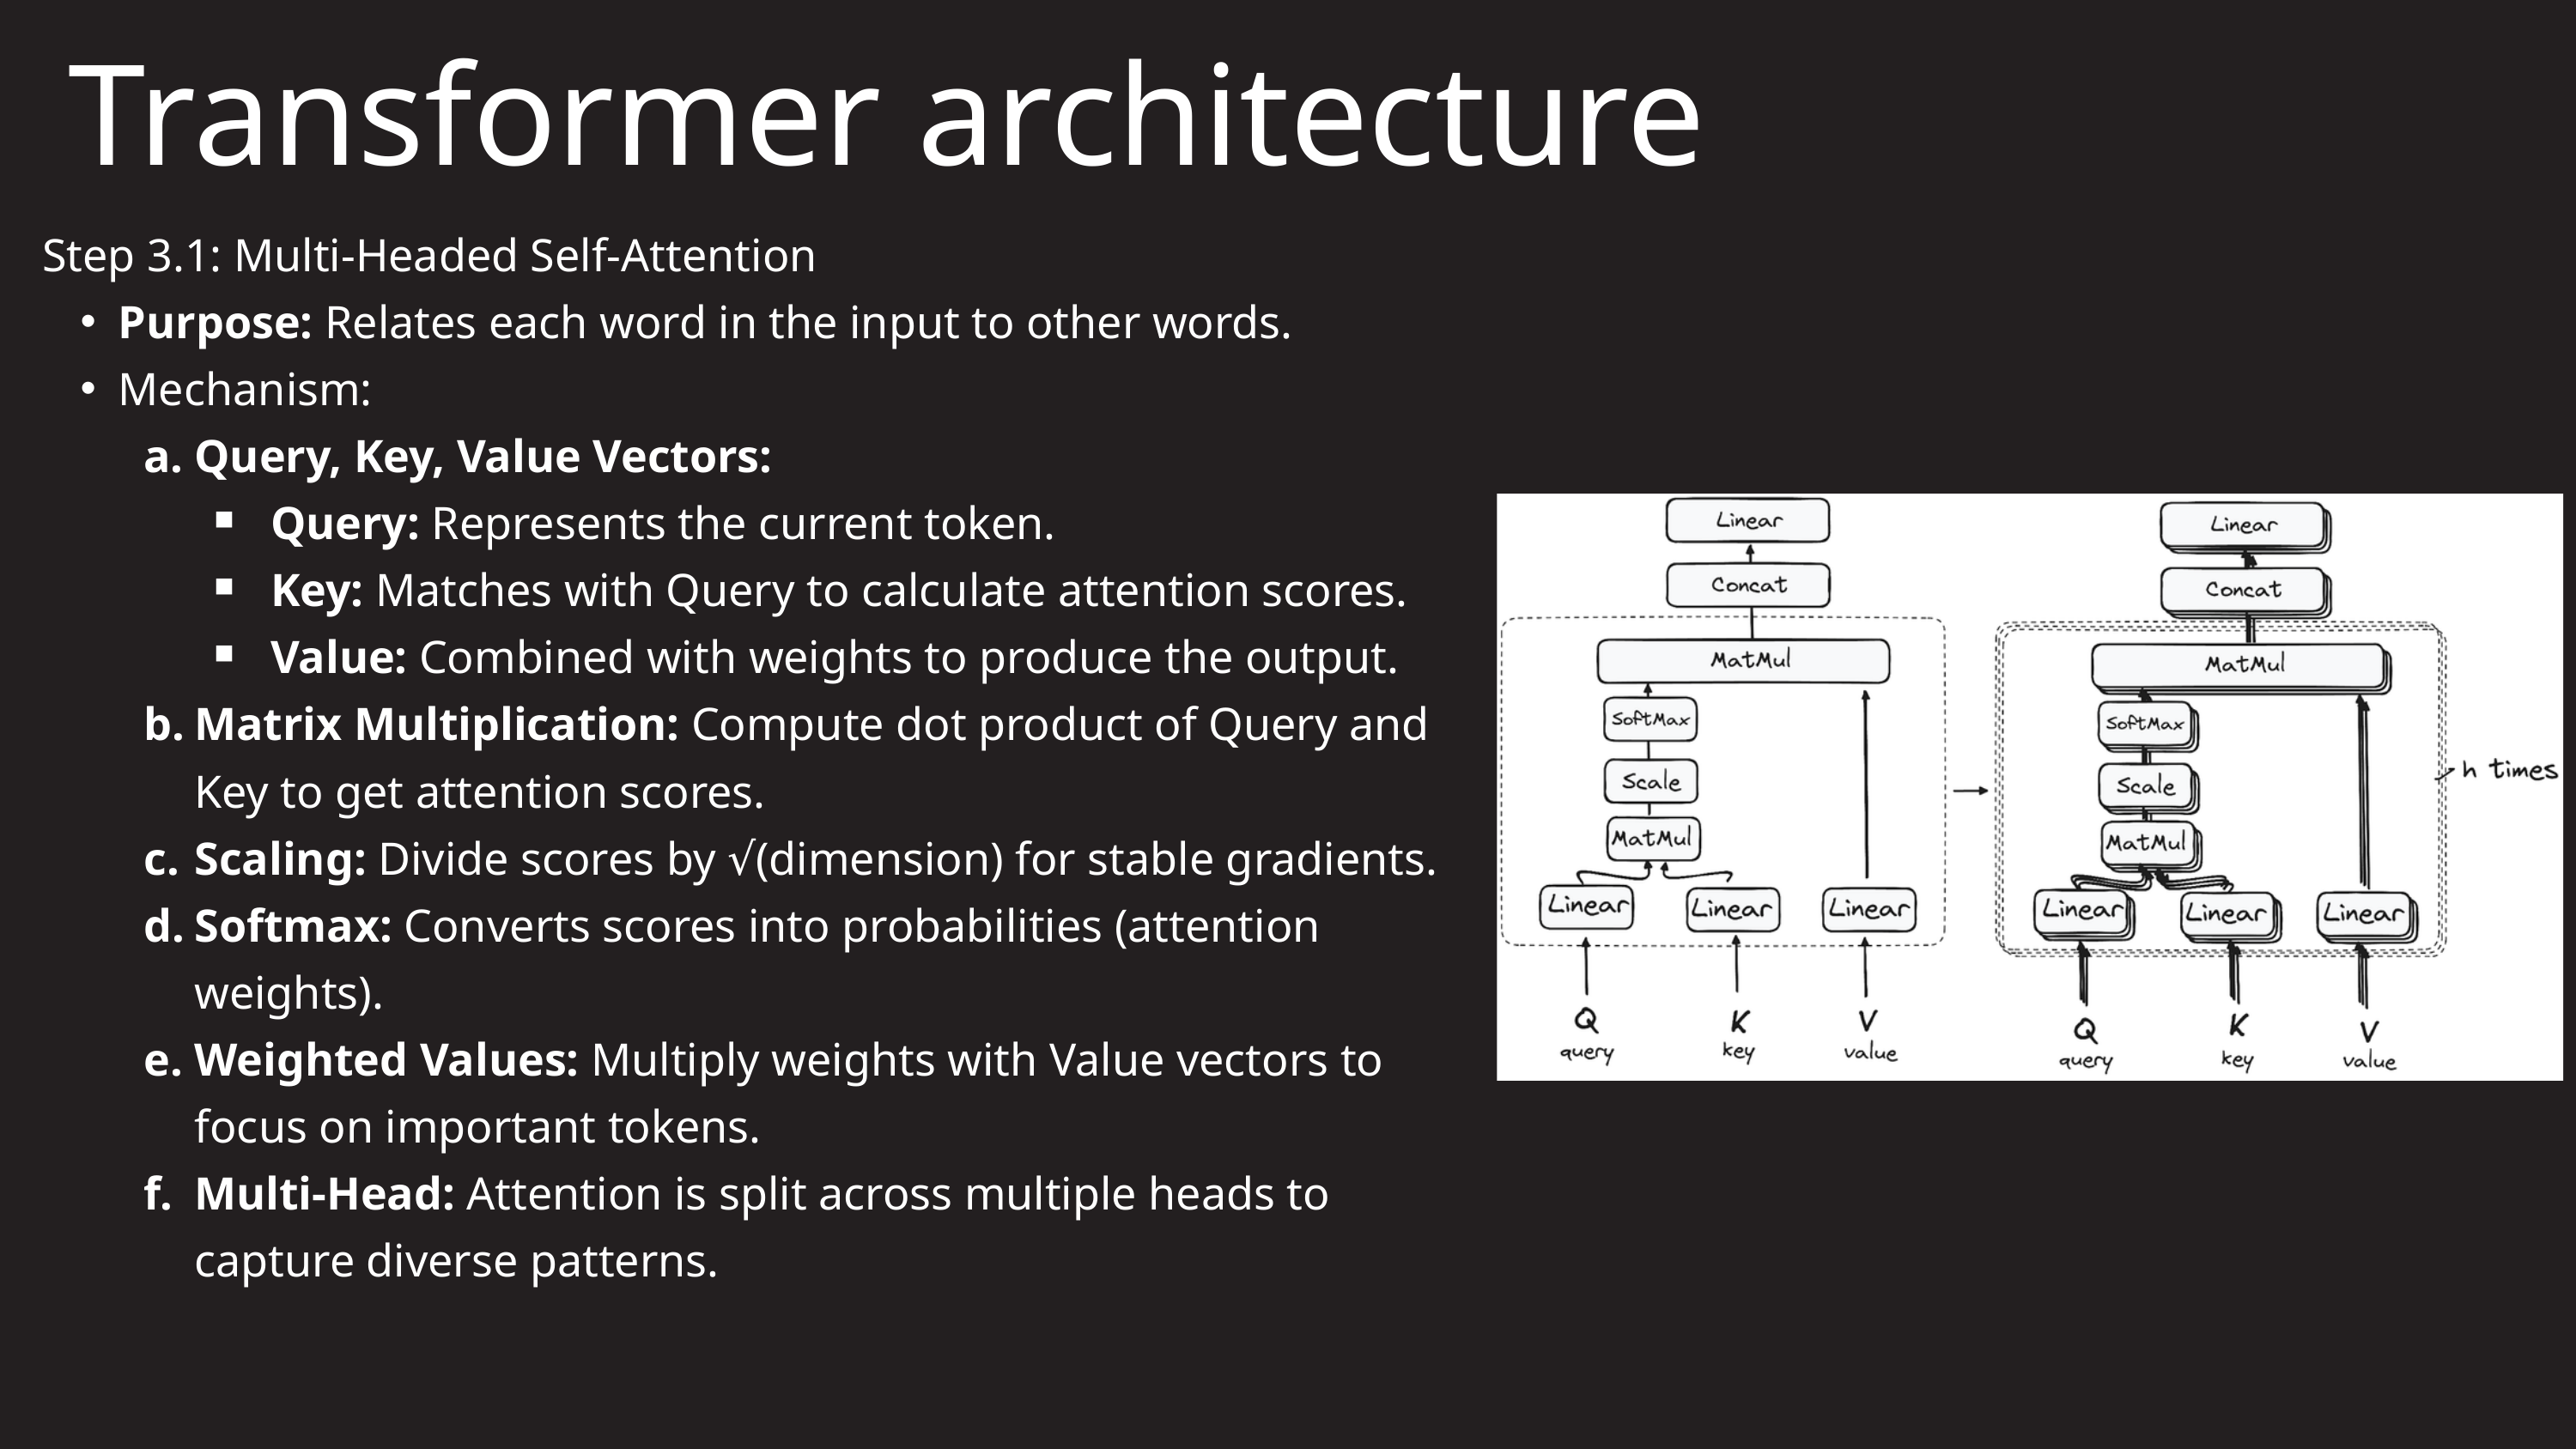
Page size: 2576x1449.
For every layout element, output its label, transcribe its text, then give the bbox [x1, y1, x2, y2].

text_box [1498, 494, 2564, 1081]
text_box Step 3.1: Multi-Headed Self-Attention Purpose: Relates each word in the input to other words. Mechanism: Query, Key, Value Vectors: Query: Represents the current token. Key: Matches with Query to calculate attention scores. Value: Combined with weights to produce the output. Matrix Multiplication: Compute dot product of Query and Key to get attention scores. Scaling: Divide scores by √(dimension) for stable gradients. Softmax: Converts scores into probabilities (attention weights). Weighted Values: Multiply weights with Value vectors to focus on important tokens. Multi-Head: Attention is split across multiple heads to capture diverse patterns. [42, 213, 1498, 1354]
text_box Transformer architecture [68, 52, 2287, 194]
